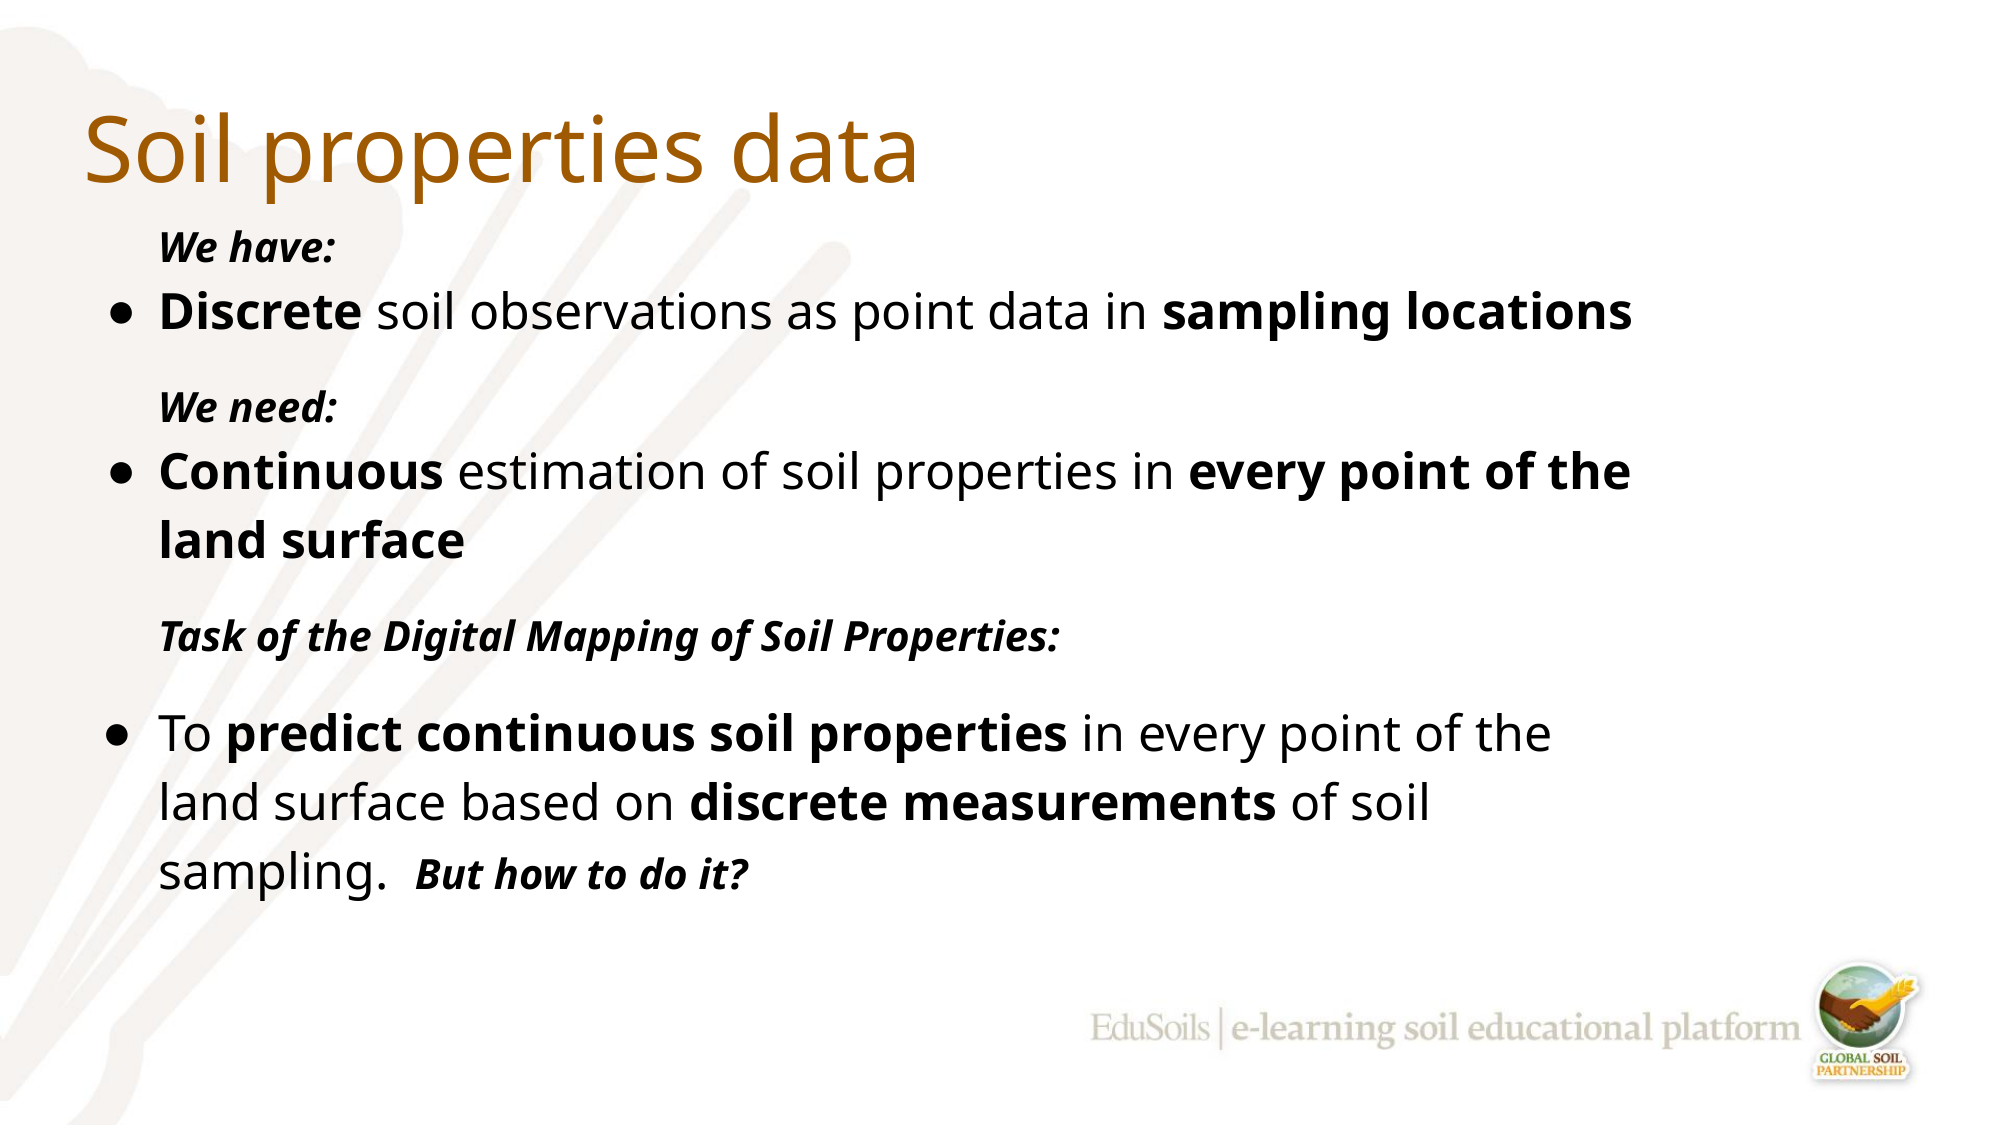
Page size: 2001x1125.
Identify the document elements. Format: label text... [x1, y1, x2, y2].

slide_number ‹#› [1853, 1019, 1974, 1106]
title Soil properties data [68, 75, 1932, 176]
list We have: Discrete soil observations as point data in sampling locations We need: Continuous estimation of soil properties in every point of the land surface Task of the Digital Mapping of Soil Properties: To predict continuous soil properties in every point of the land surface based on discrete measurements of soil sampling. But how to do it? [68, 198, 1680, 1000]
picture [0, 0, 2001, 1125]
